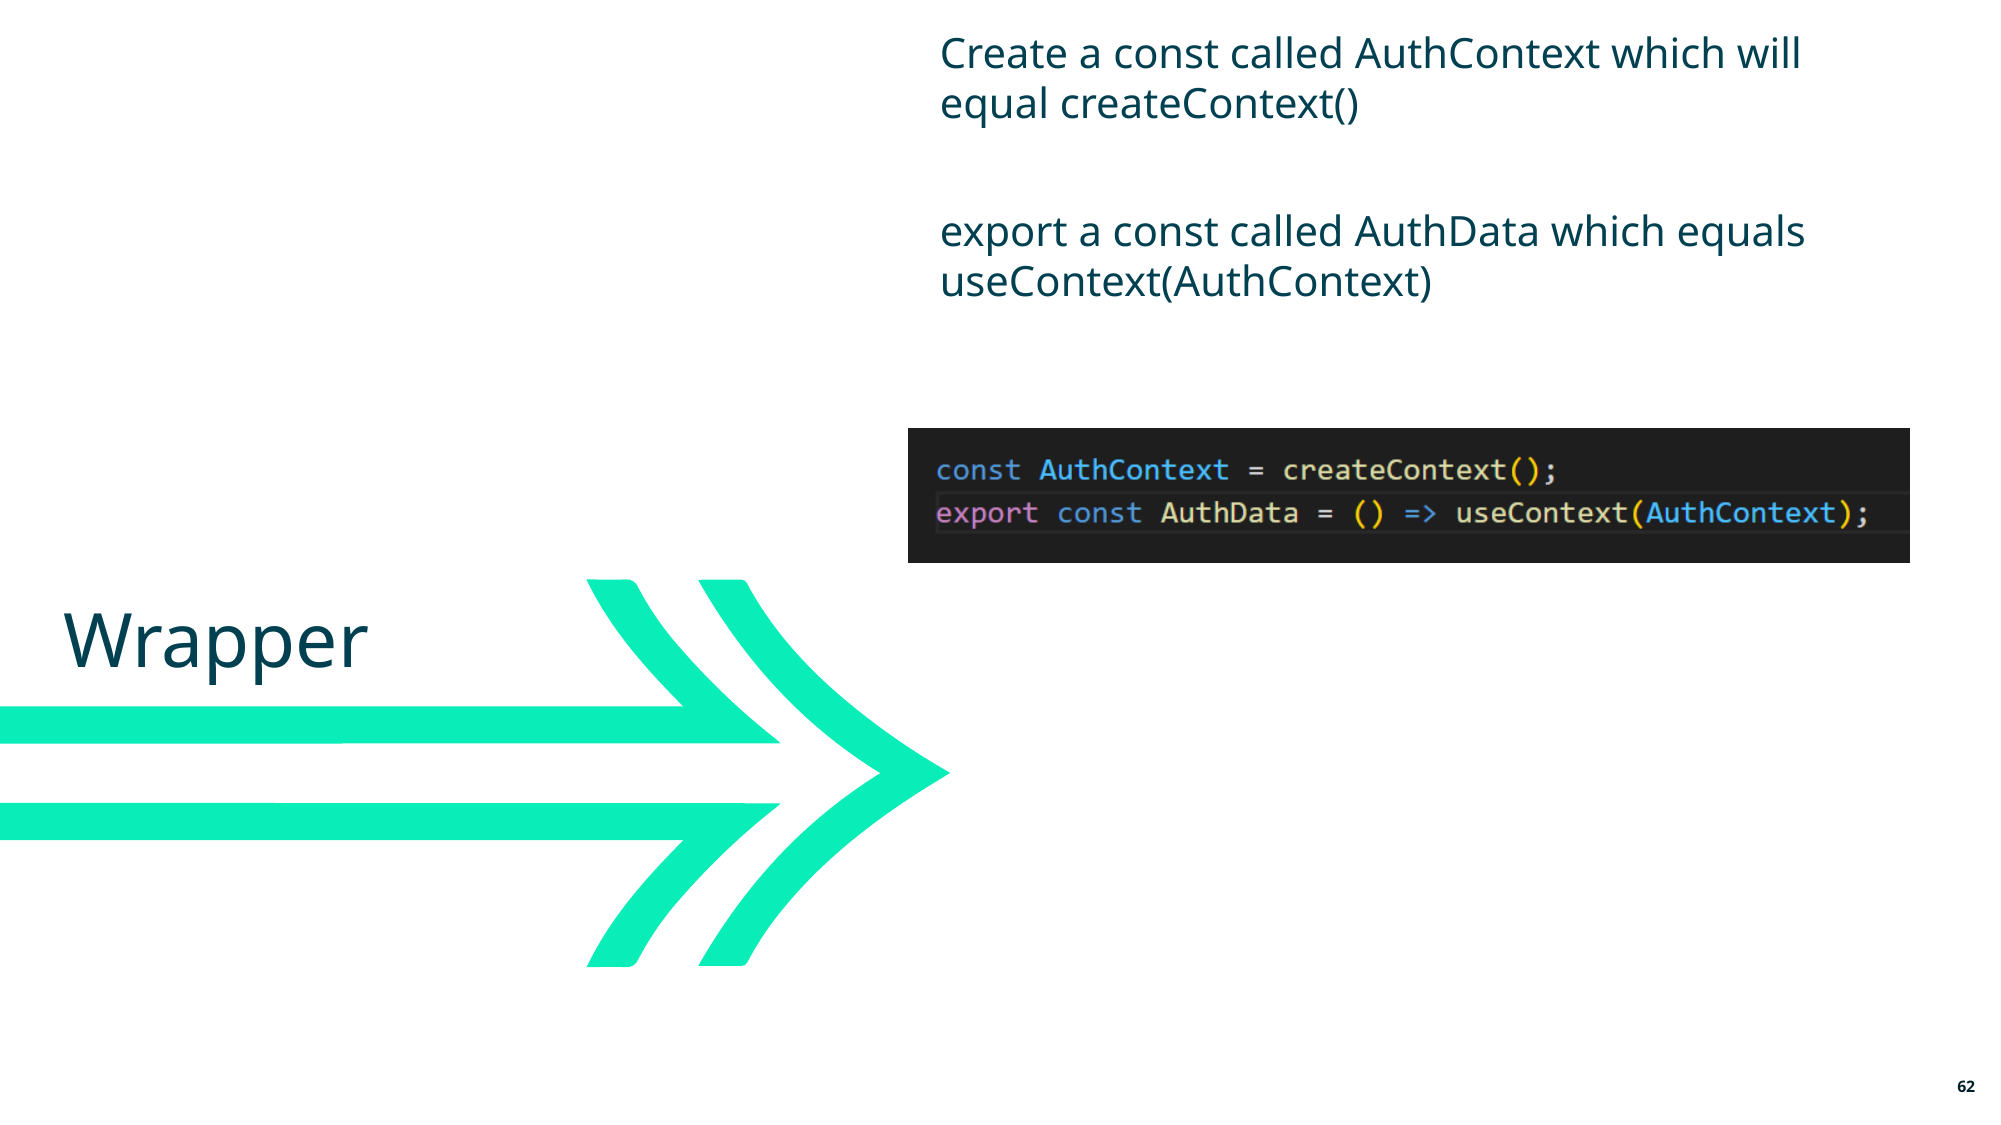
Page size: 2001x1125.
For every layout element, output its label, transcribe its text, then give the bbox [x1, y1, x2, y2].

list Create a const called AuthContext which will equal createContext() export a const called AuthData which equals useContext(AuthContext) [939, 27, 1878, 303]
list Wrapper [63, 203, 670, 683]
slide_number 62 [1846, 1068, 1976, 1098]
picture [908, 428, 1910, 563]
